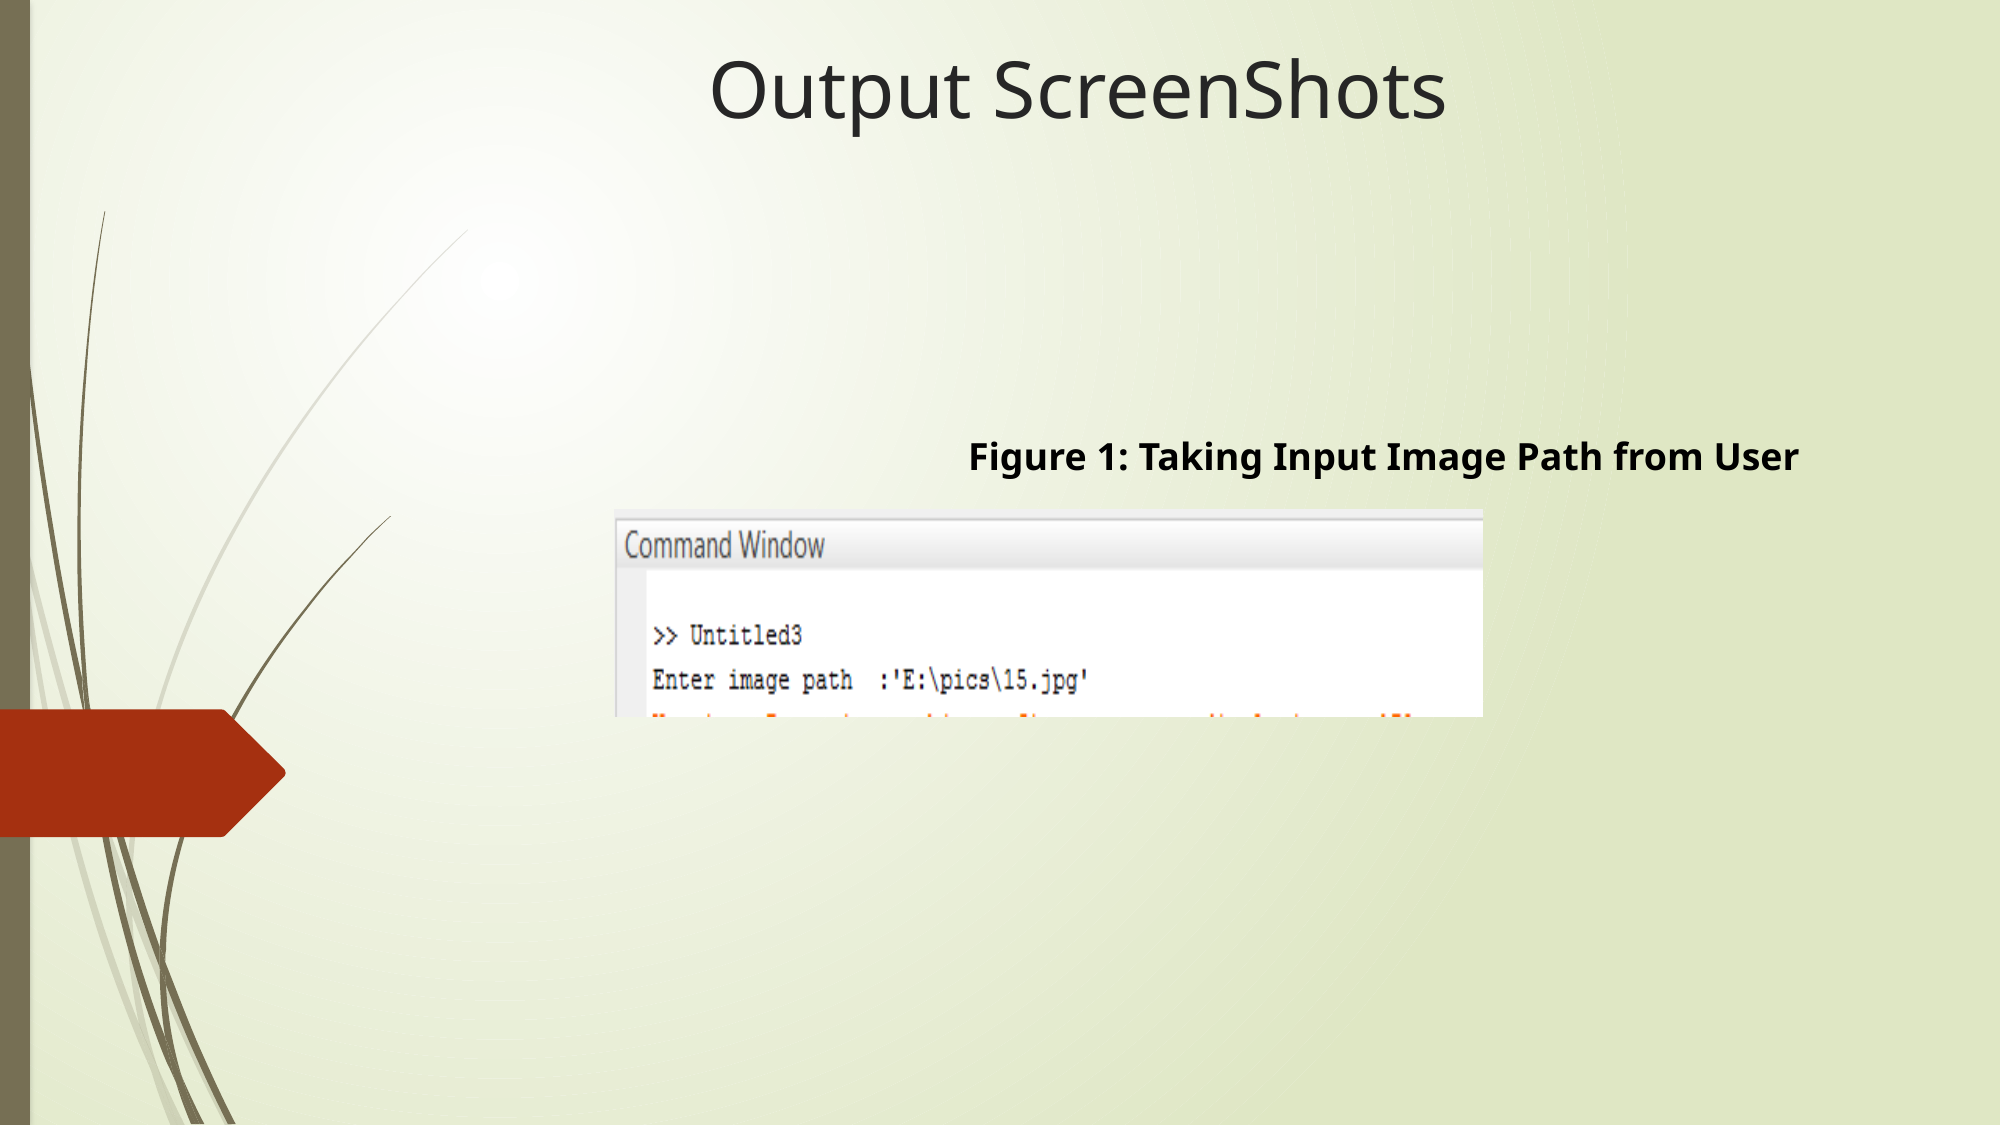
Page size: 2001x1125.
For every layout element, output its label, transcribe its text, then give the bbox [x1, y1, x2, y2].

picture [613, 508, 1484, 718]
title Output ScreenShots [270, 31, 1888, 142]
subtitle Figure 1: Taking Input Image Path from User [304, 228, 1888, 1080]
